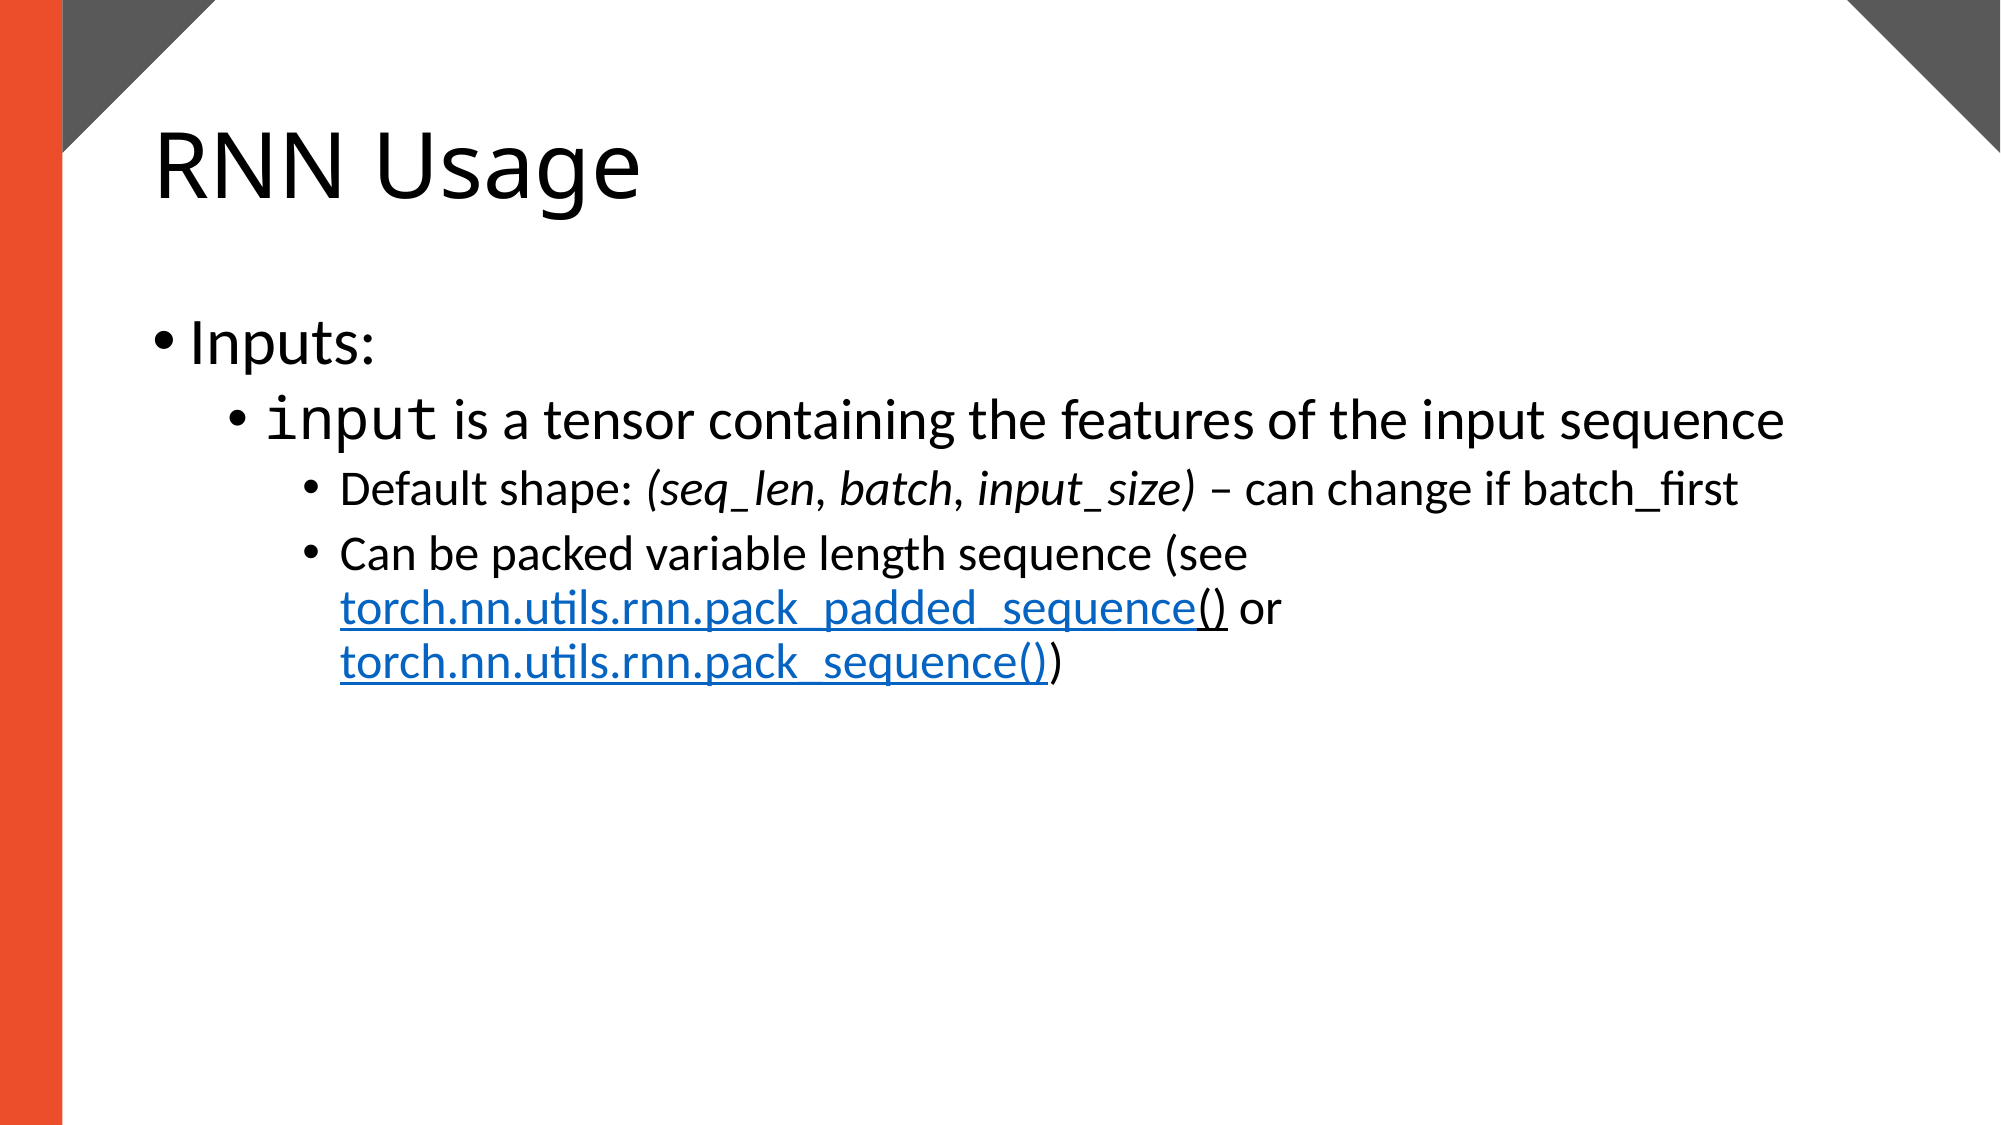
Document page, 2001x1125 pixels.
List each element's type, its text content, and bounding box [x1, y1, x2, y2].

title RNN Usage [137, 59, 1863, 278]
list Inputs: input is a tensor containing the features of the input sequence Default shape: (seq_len, batch, input_size) – can change if batch_first Can be packed variable length sequence (see torch.nn.utils.rnn.pack_padded_sequence() or torch.nn.utils.rnn.pack_sequence()) [137, 299, 1863, 1014]
